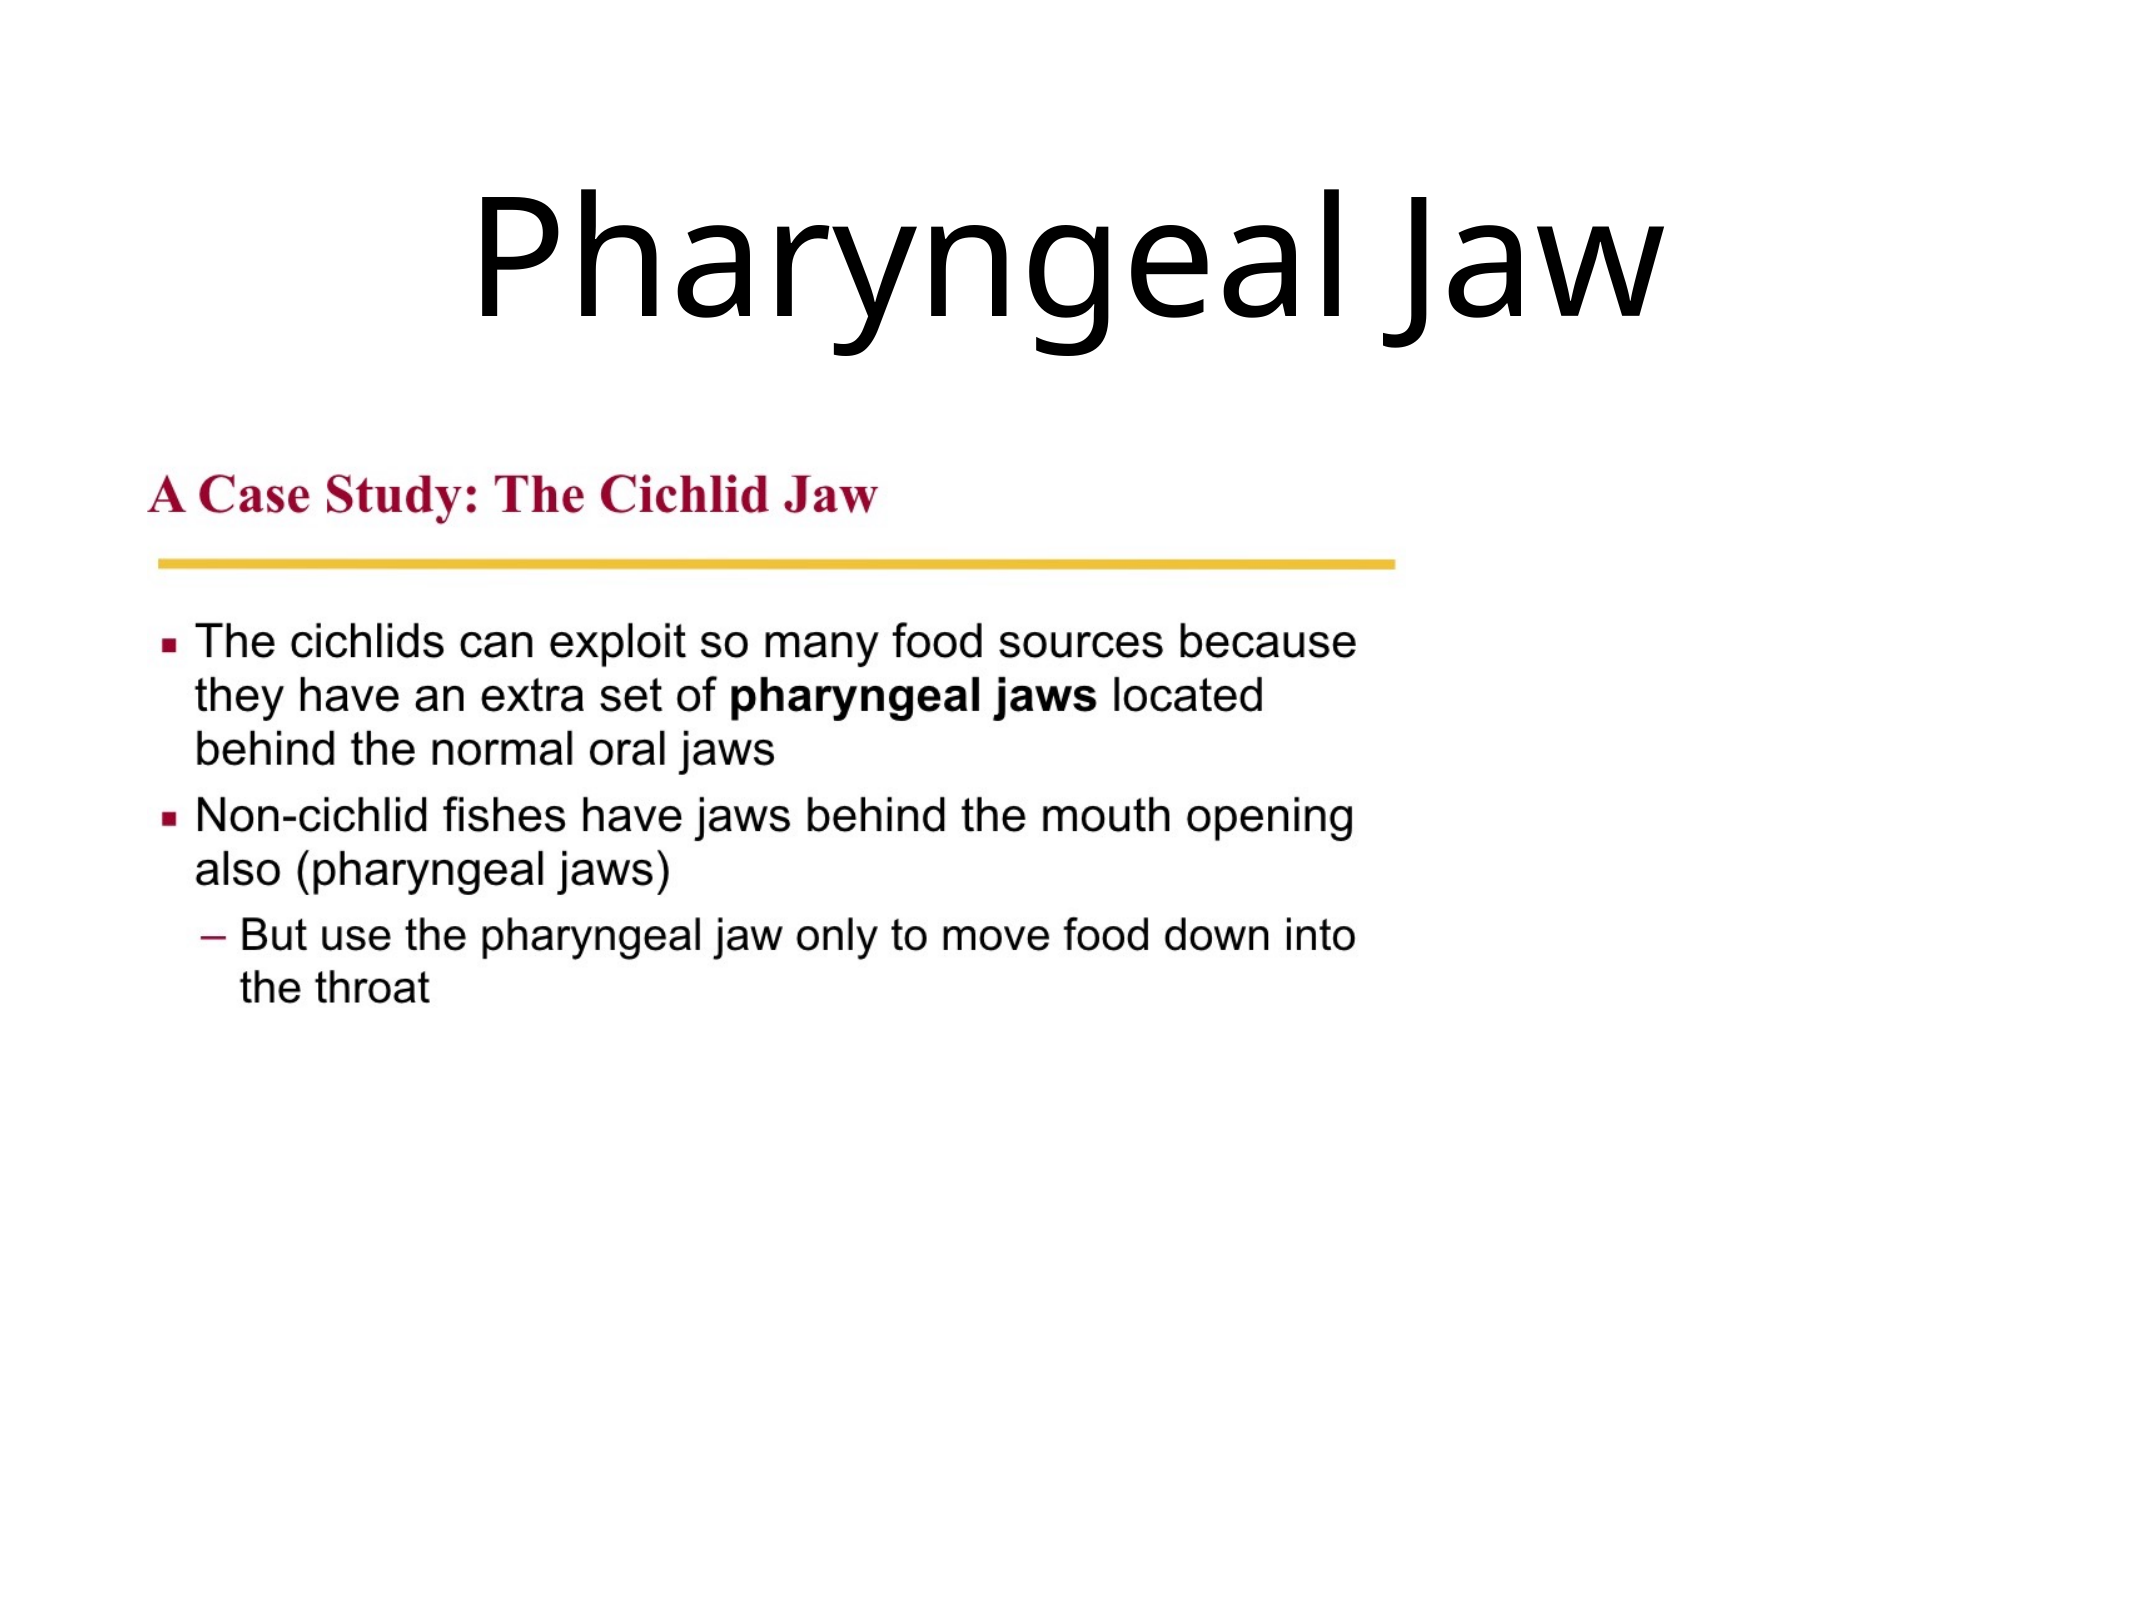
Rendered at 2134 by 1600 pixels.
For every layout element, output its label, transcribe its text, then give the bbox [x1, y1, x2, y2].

picture [147, 447, 1406, 1095]
title Pharyngeal Jaw [155, 72, 1978, 428]
